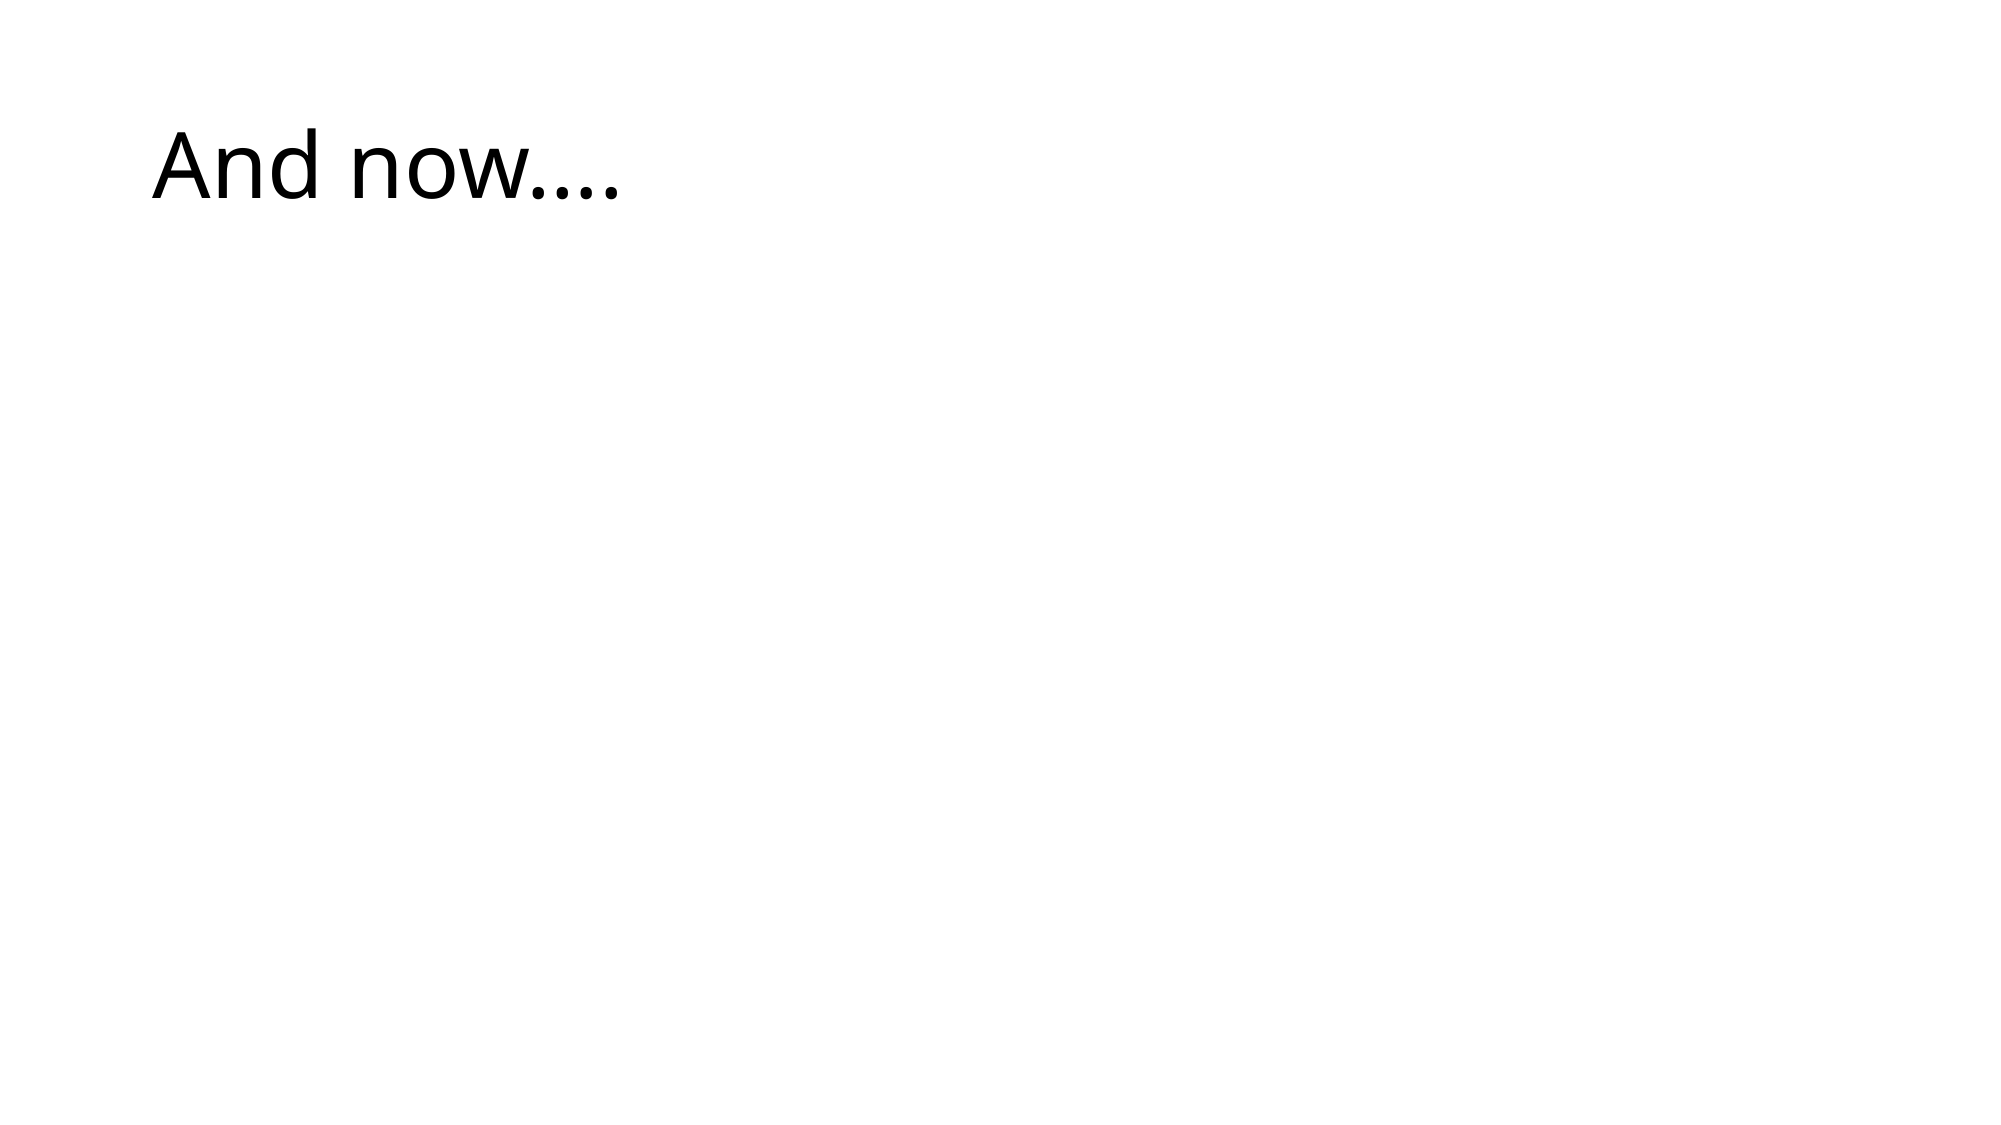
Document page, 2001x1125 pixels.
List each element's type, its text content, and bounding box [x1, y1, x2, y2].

title And now…. [137, 59, 1863, 278]
